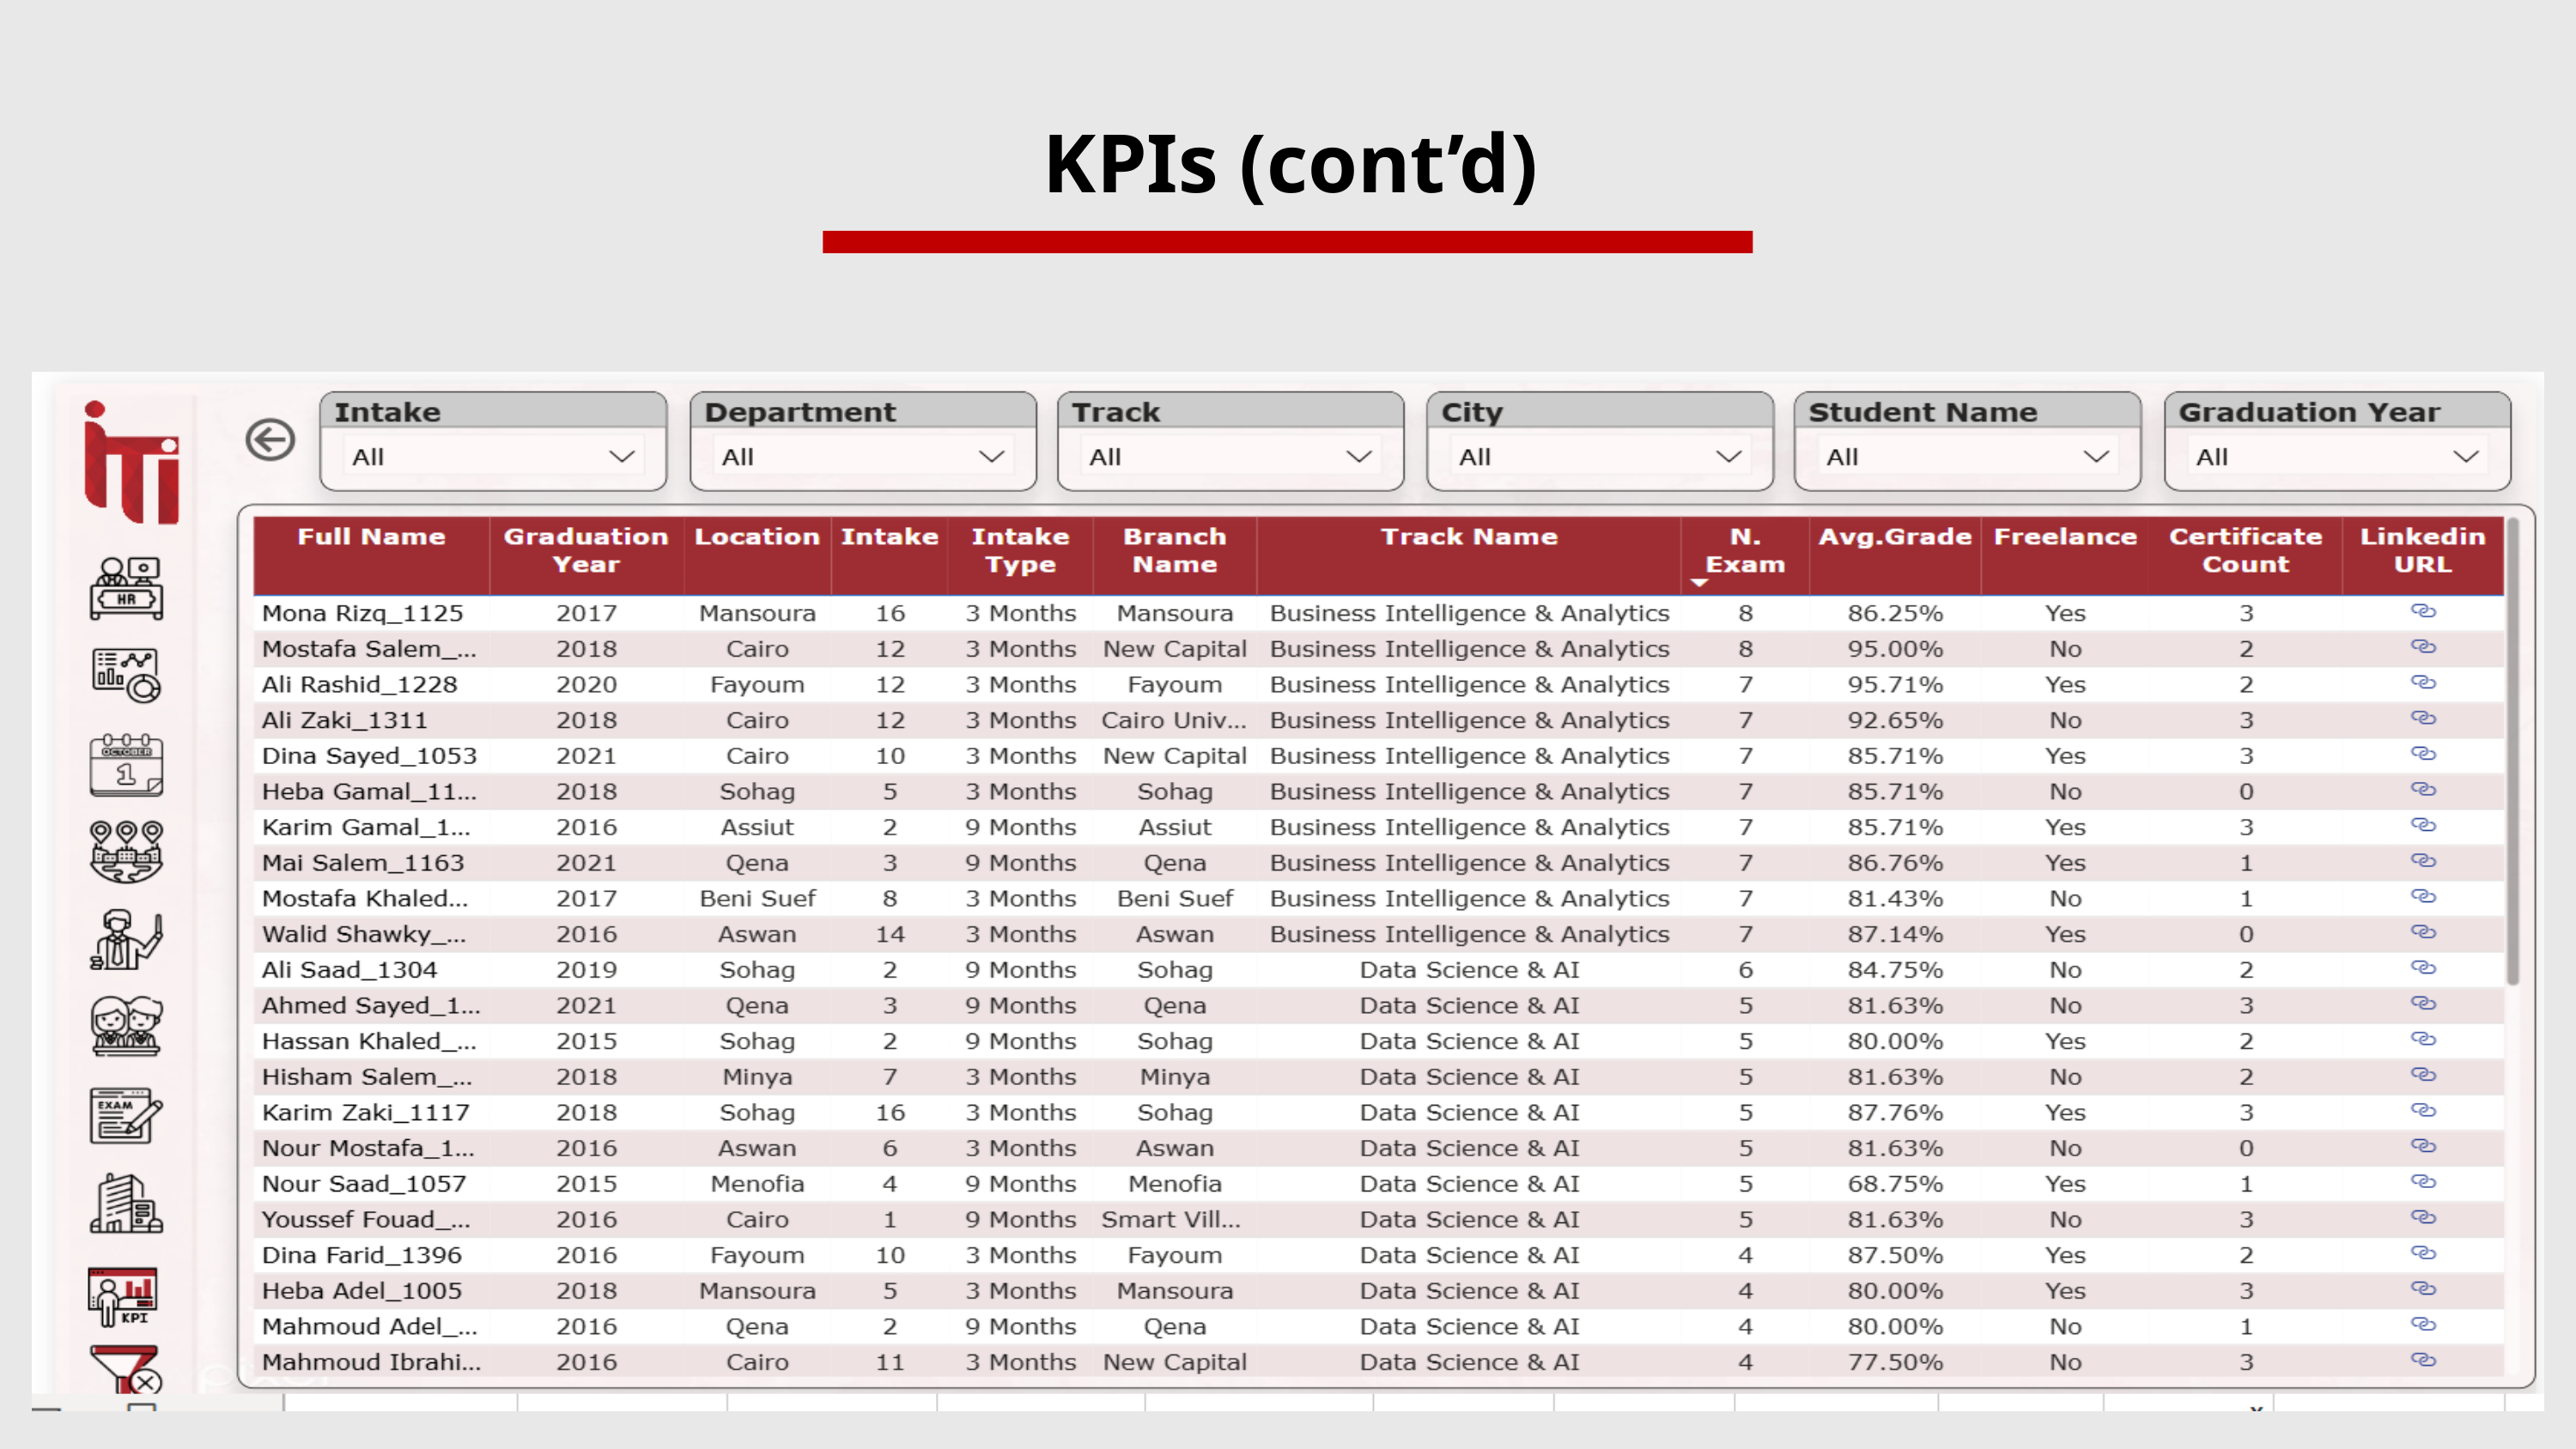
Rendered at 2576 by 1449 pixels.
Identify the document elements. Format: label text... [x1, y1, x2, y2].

text_box KPIs (cont’d) [740, 69, 1841, 253]
picture [32, 372, 2544, 1411]
